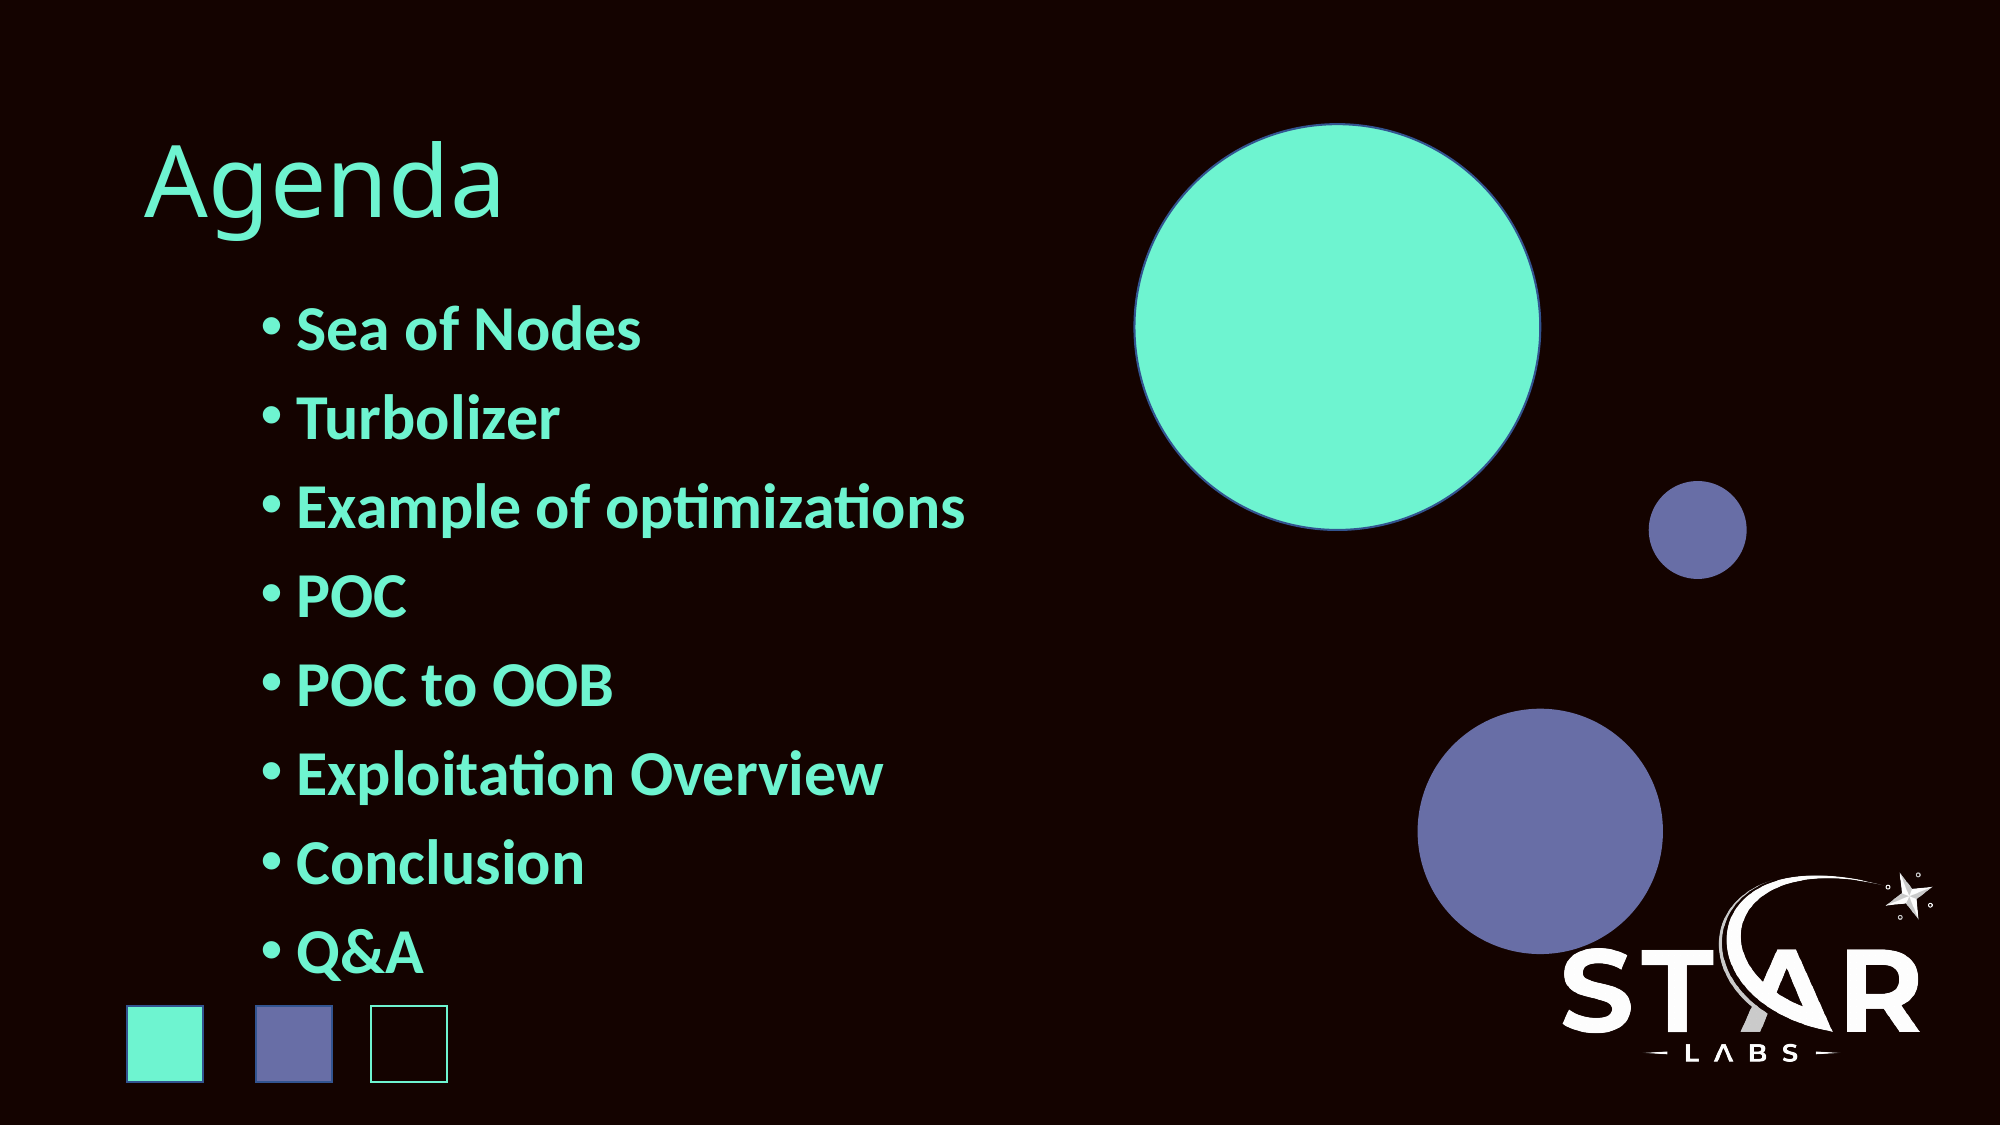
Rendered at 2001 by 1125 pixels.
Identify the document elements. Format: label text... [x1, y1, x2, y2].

text_box [1133, 123, 1542, 531]
title Agenda [130, 76, 1855, 294]
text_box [248, 883, 325, 1125]
picture [1398, 654, 2000, 1125]
list Sea of Nodes Turbolizer Example of optimizations POC POC to OOB Exploitation Overview Conclusion Q&A [245, 287, 1101, 999]
text_box [1648, 481, 1747, 579]
